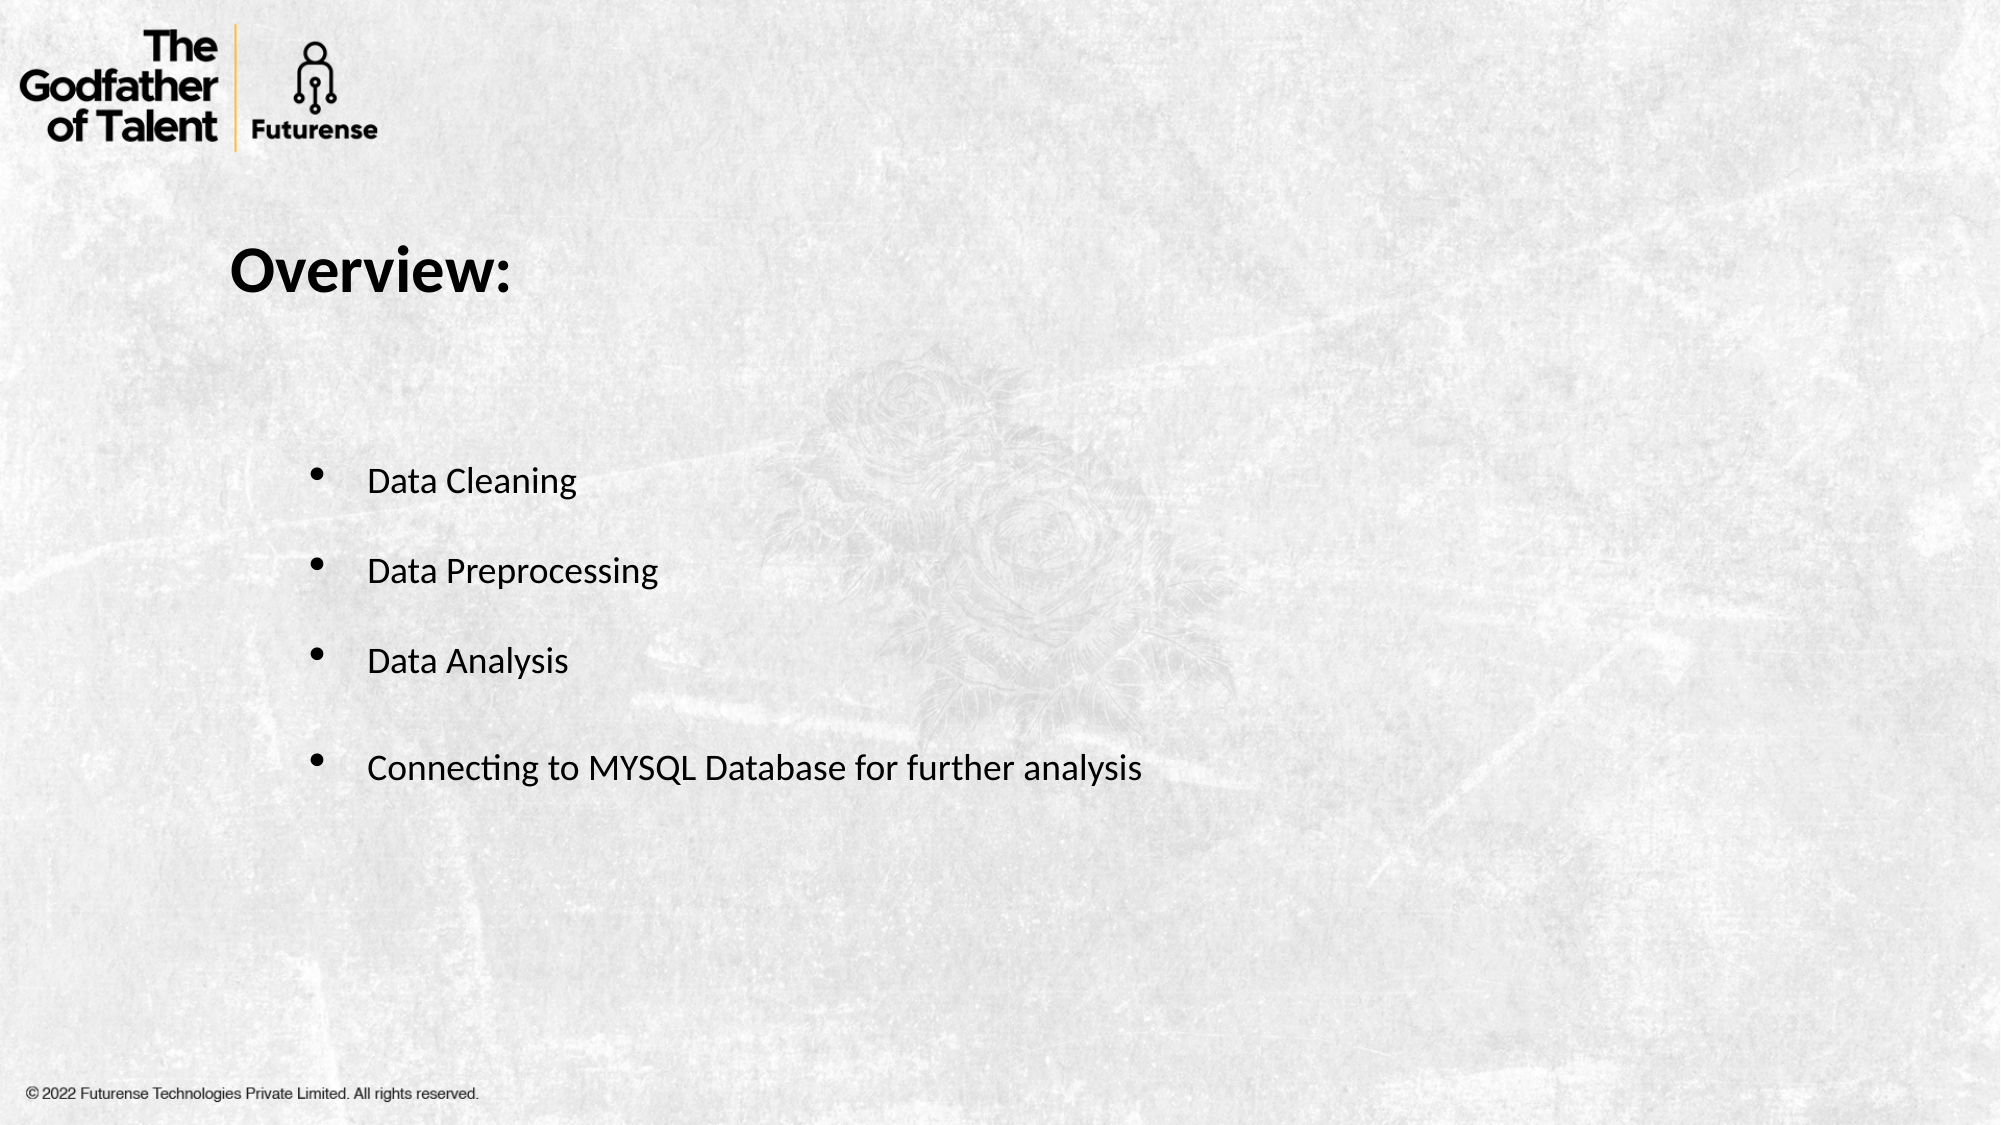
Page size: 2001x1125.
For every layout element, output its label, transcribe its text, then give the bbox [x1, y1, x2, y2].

text_box Data Cleaning Data Preprocessing Data Analysis Connecting to MYSQL Database for further analysis [296, 403, 1296, 795]
text_box Overview: [215, 212, 796, 314]
picture [0, 0, 2001, 1125]
